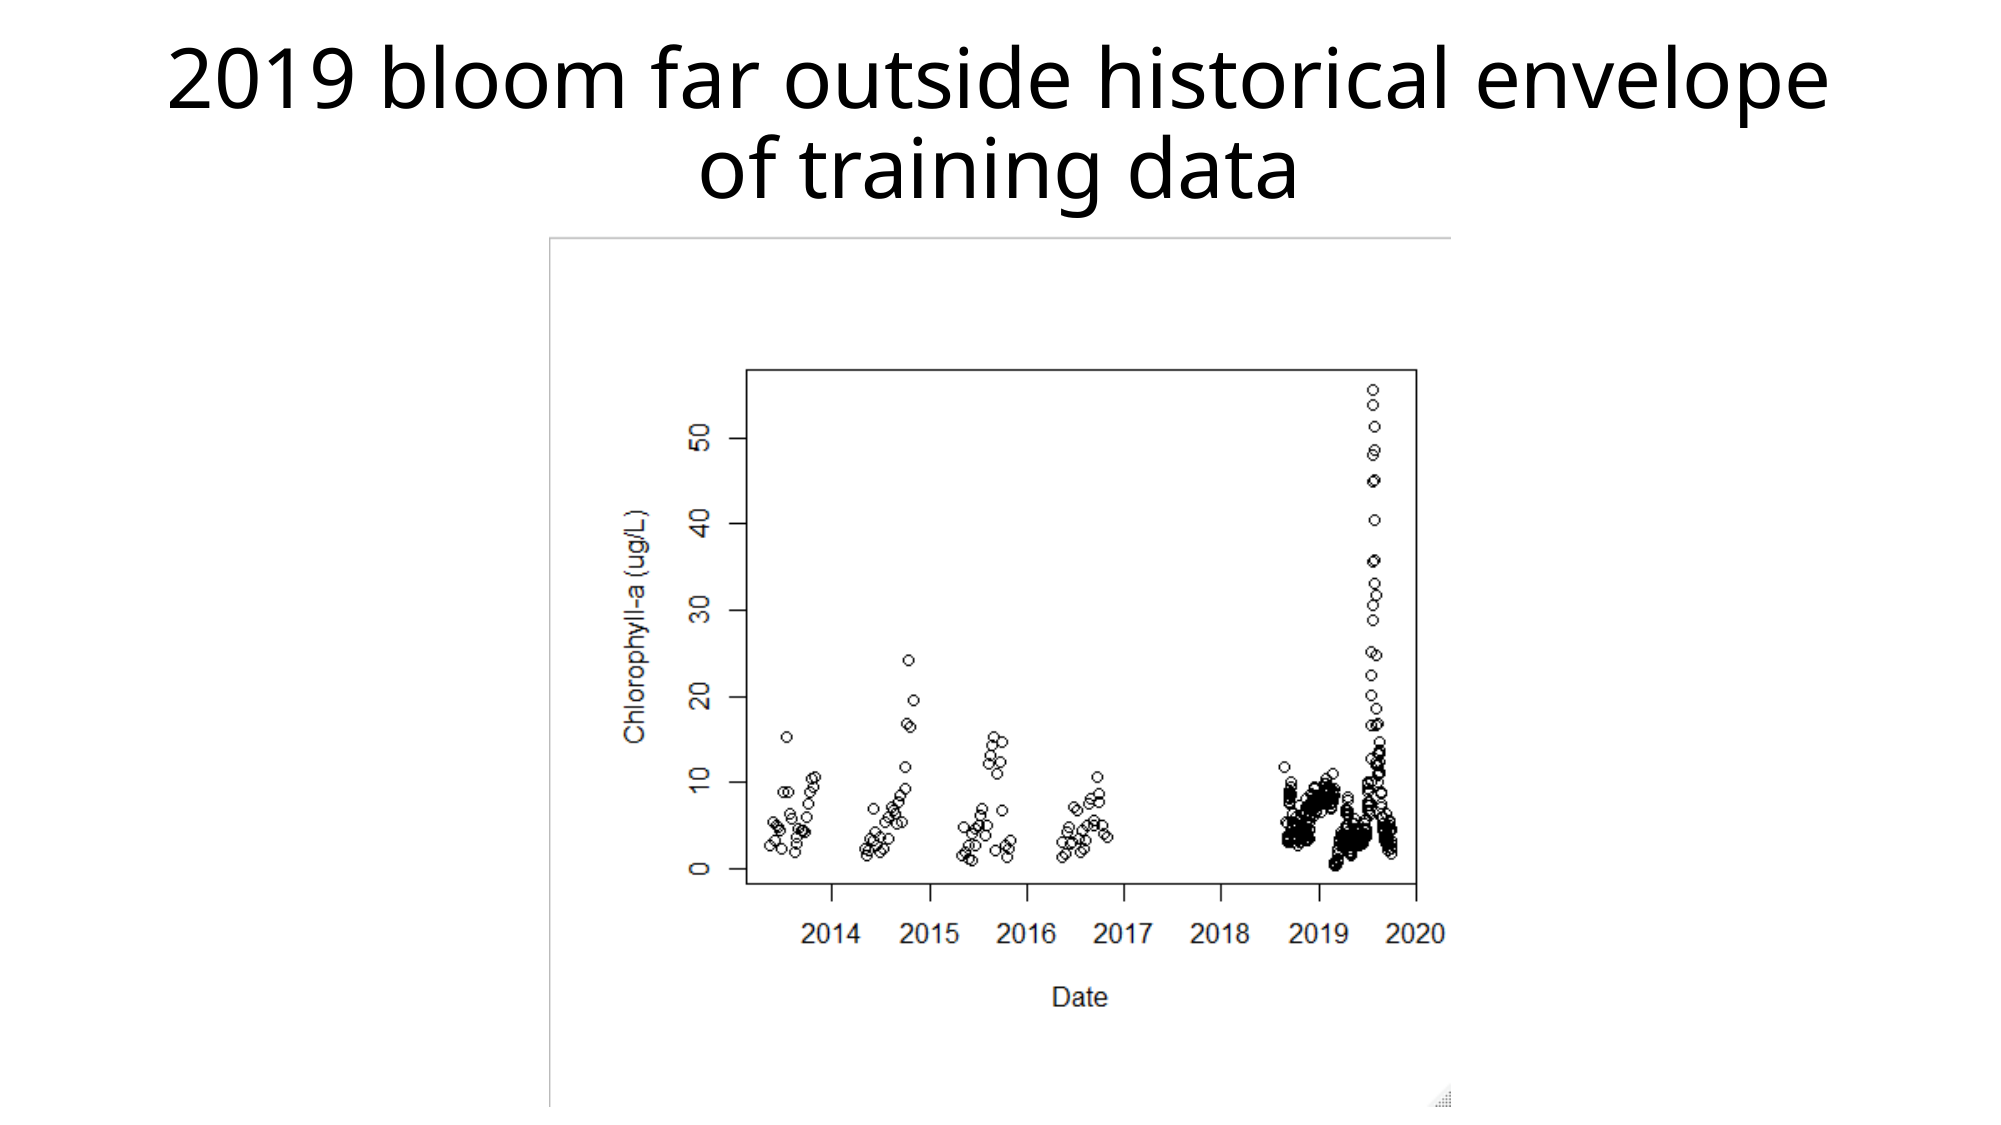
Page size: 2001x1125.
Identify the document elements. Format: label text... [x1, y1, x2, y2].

title 2019 bloom far outside historical envelope of training data [137, 18, 1863, 236]
picture [549, 236, 1451, 1107]
